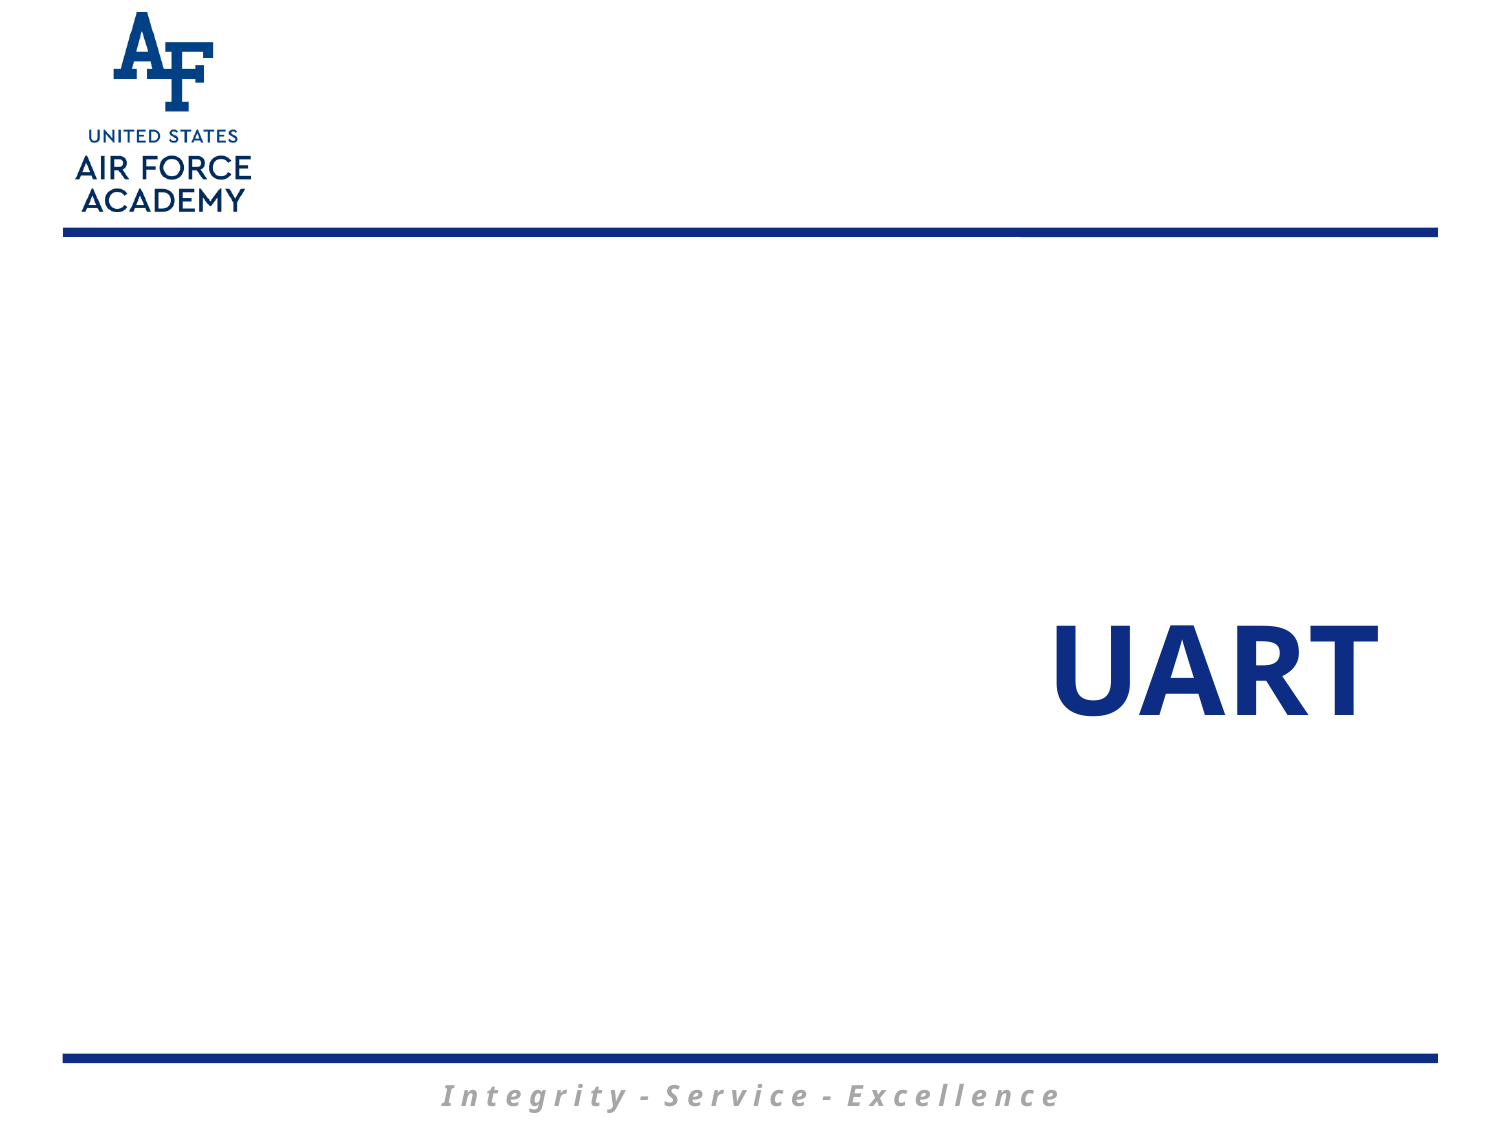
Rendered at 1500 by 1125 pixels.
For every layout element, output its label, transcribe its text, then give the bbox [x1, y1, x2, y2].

title UART [102, 280, 1397, 749]
picture [75, 12, 251, 212]
